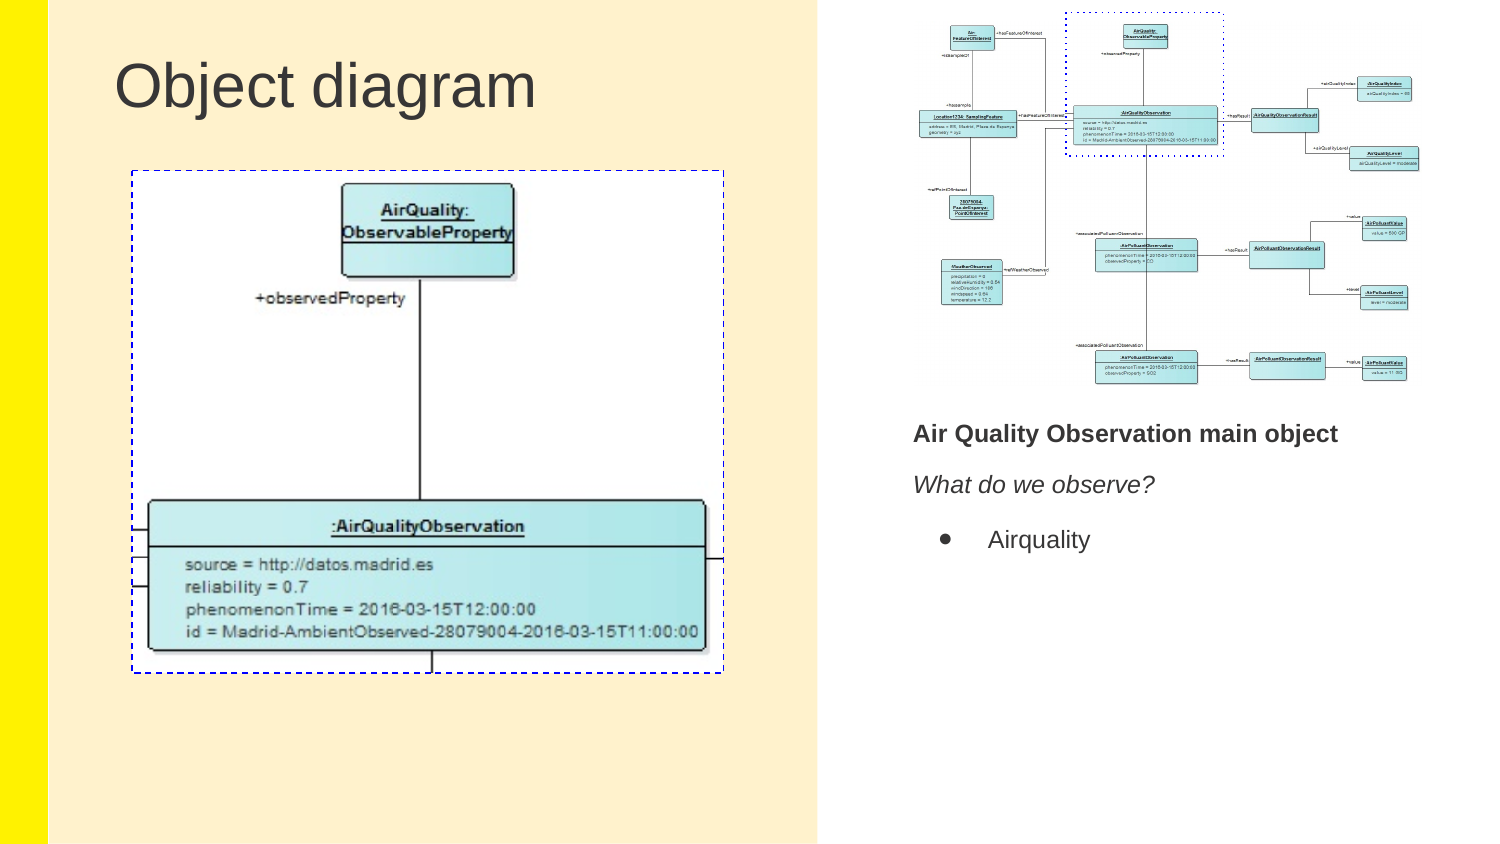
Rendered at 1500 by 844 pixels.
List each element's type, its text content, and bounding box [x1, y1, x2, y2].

picture [132, 171, 723, 673]
picture [914, 21, 1422, 386]
text_box Object diagram [103, 44, 909, 167]
text_box Air Quality Observation main object What do we observe? Airquality [897, 409, 1464, 792]
text_box [1065, 12, 1224, 20]
text_box [48, 0, 818, 844]
